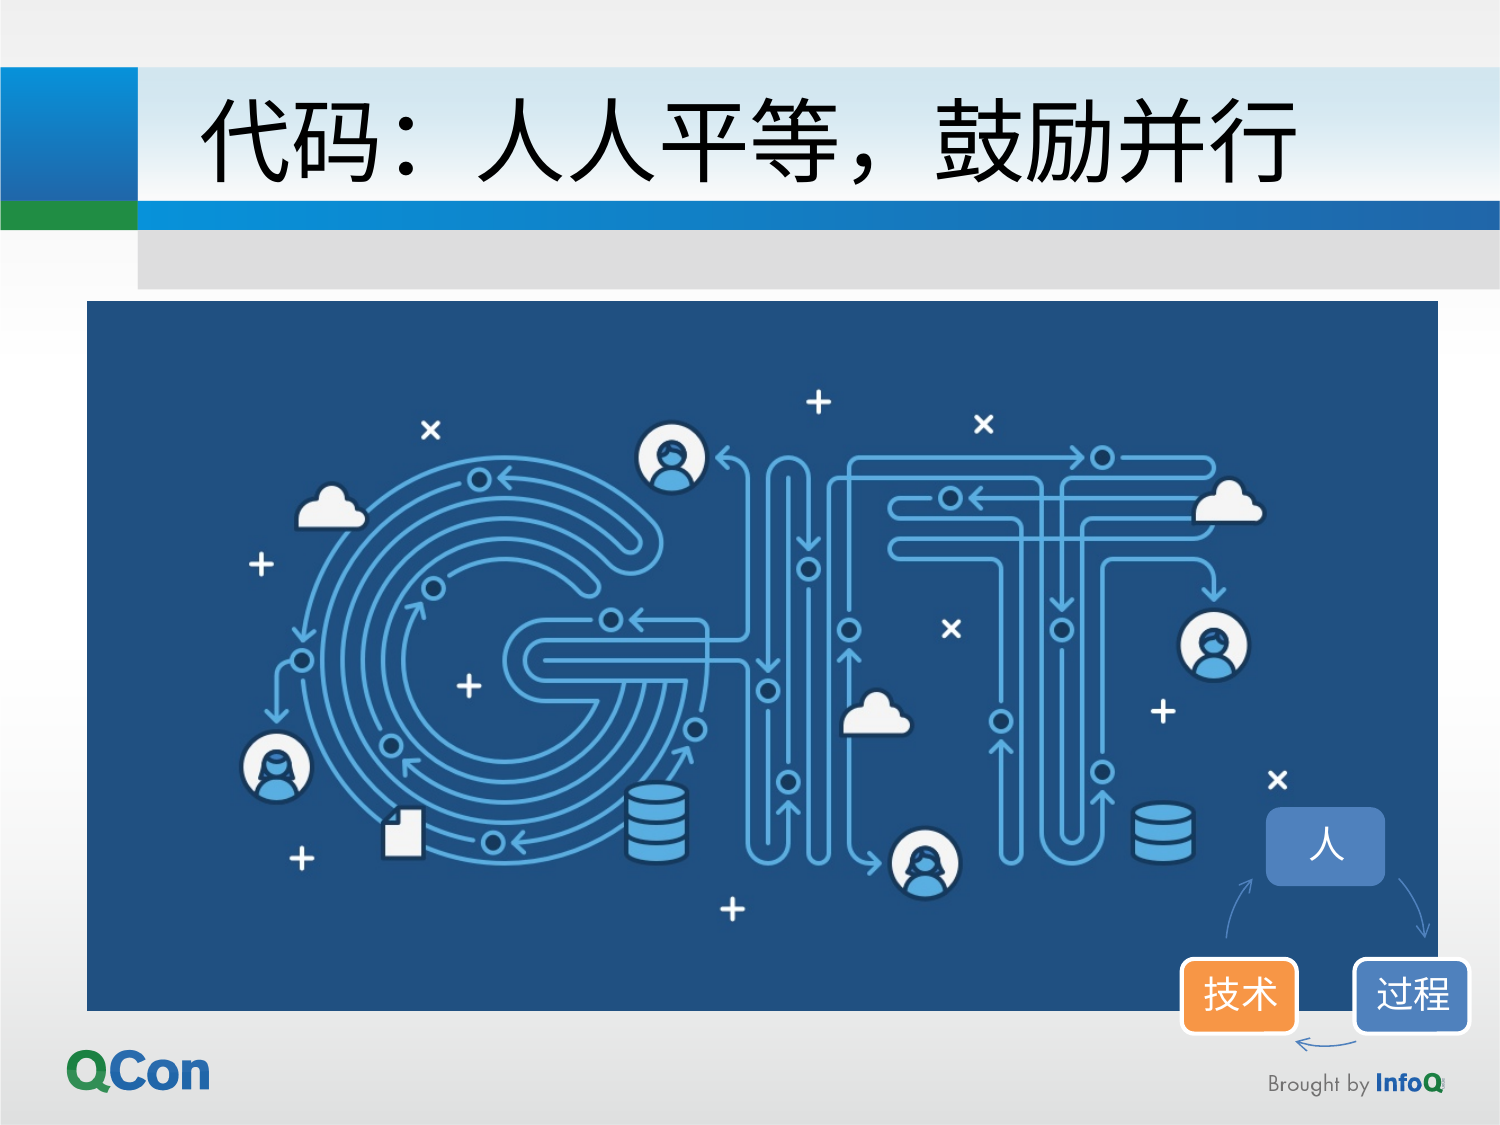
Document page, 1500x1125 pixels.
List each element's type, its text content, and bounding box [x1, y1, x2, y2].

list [87, 301, 1438, 1011]
picture [0, 0, 1500, 1125]
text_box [1137, 809, 1500, 1061]
title 代码：人人平等，鼓励并行 [75, 45, 1425, 233]
